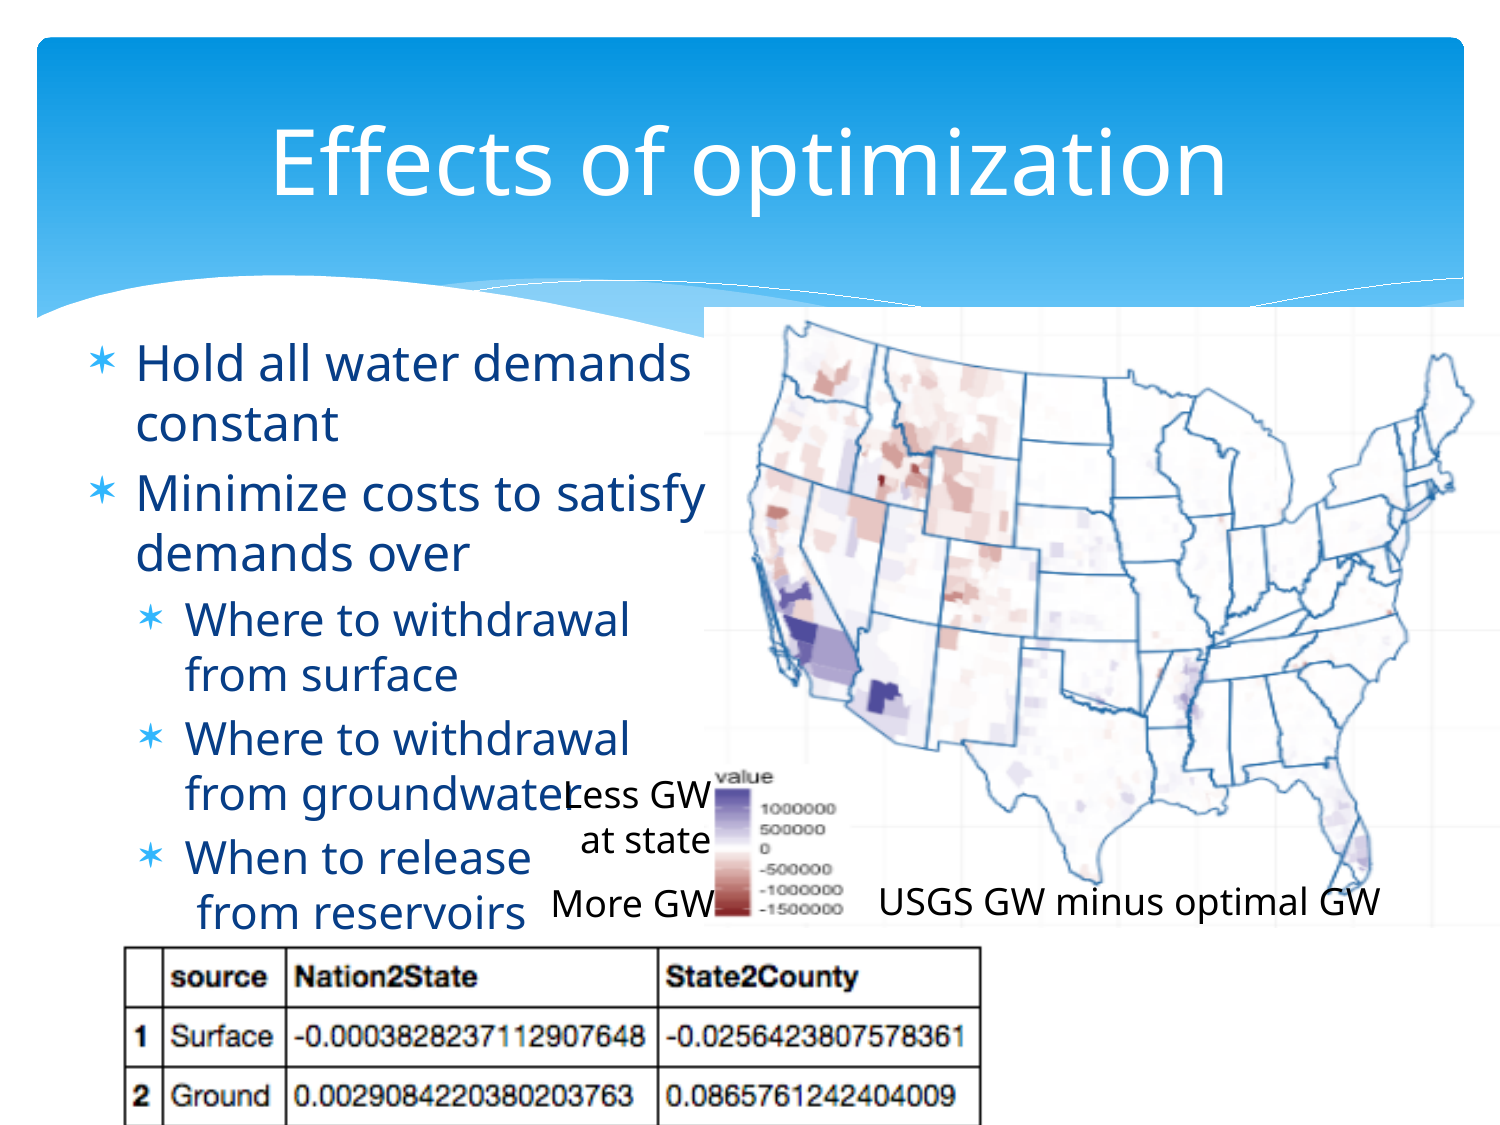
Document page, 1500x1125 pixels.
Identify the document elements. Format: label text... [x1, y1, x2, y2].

picture [114, 942, 995, 1125]
title Effects of optimization [75, 55, 1425, 261]
list Hold all water demands constant Minimize costs to satisfy demands over Where to withdrawal from surface Where to withdrawal from groundwater When to release from reservoirs [75, 324, 706, 948]
picture [703, 306, 1500, 929]
text_box Less GW at state [547, 763, 698, 868]
text_box More GW [535, 872, 699, 933]
